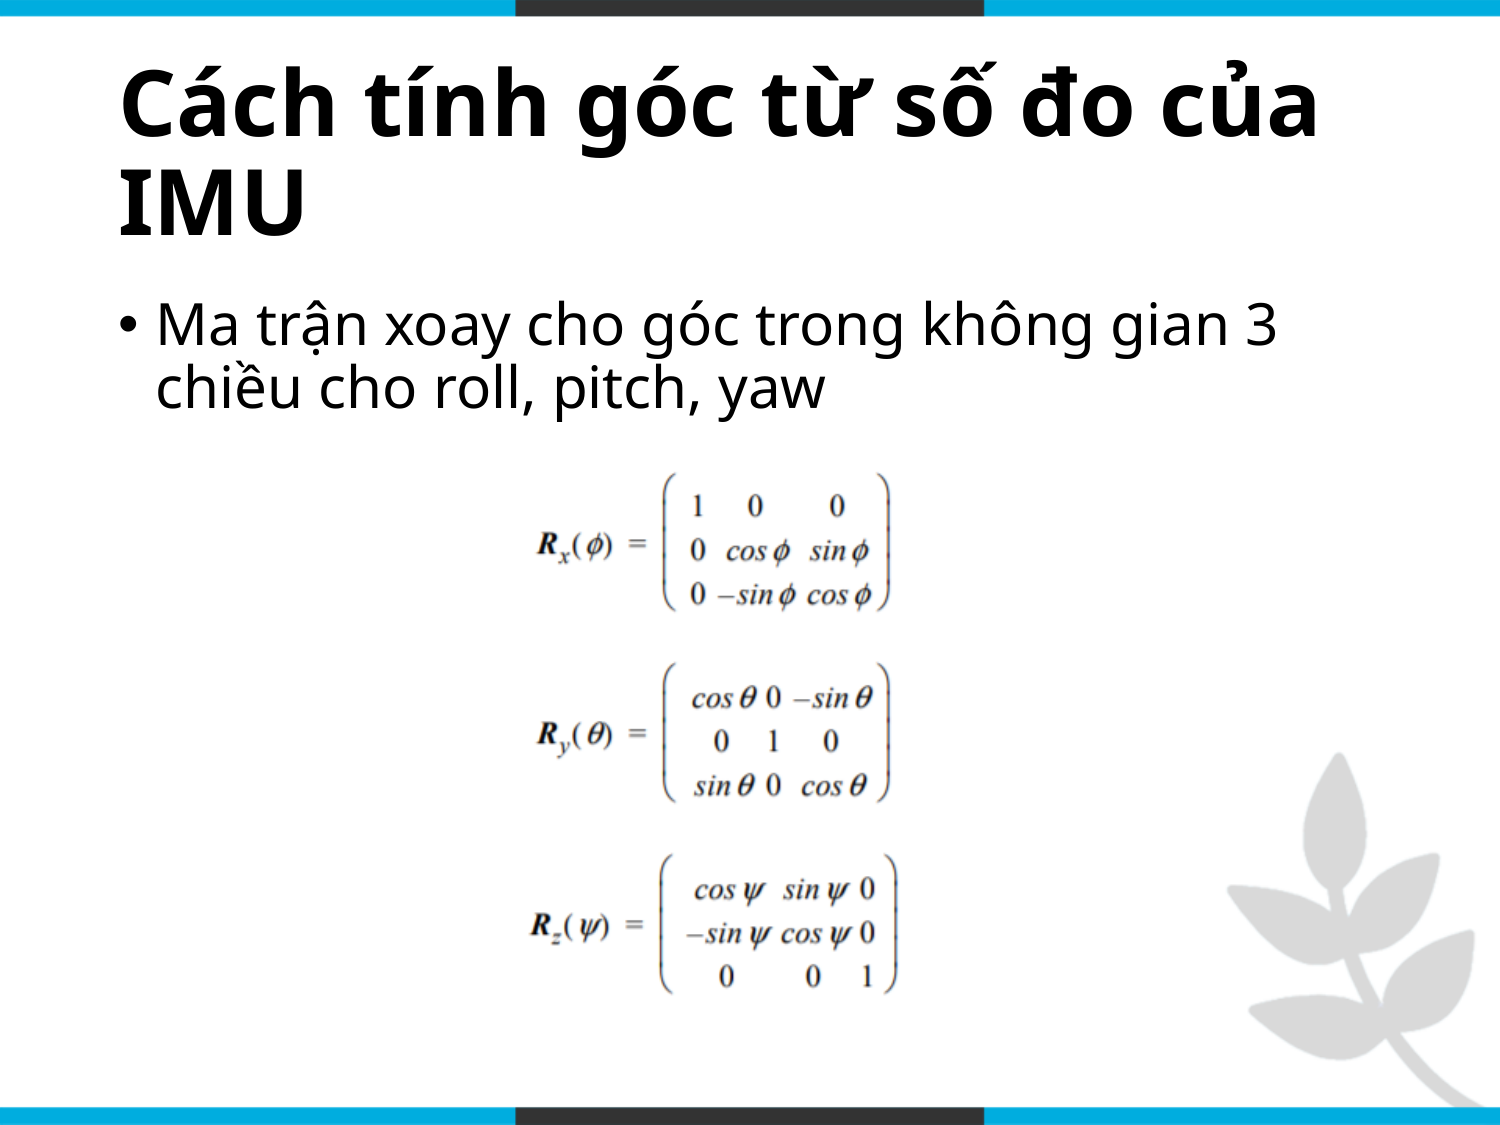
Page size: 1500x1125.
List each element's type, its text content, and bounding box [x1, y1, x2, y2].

title Cách tính góc từ số đo của IMU [103, 48, 1397, 266]
list Ma trận xoay cho góc trong không gian 3 chiều cho roll, pitch, yaw [103, 287, 1397, 1002]
picture [0, 0, 1500, 1125]
